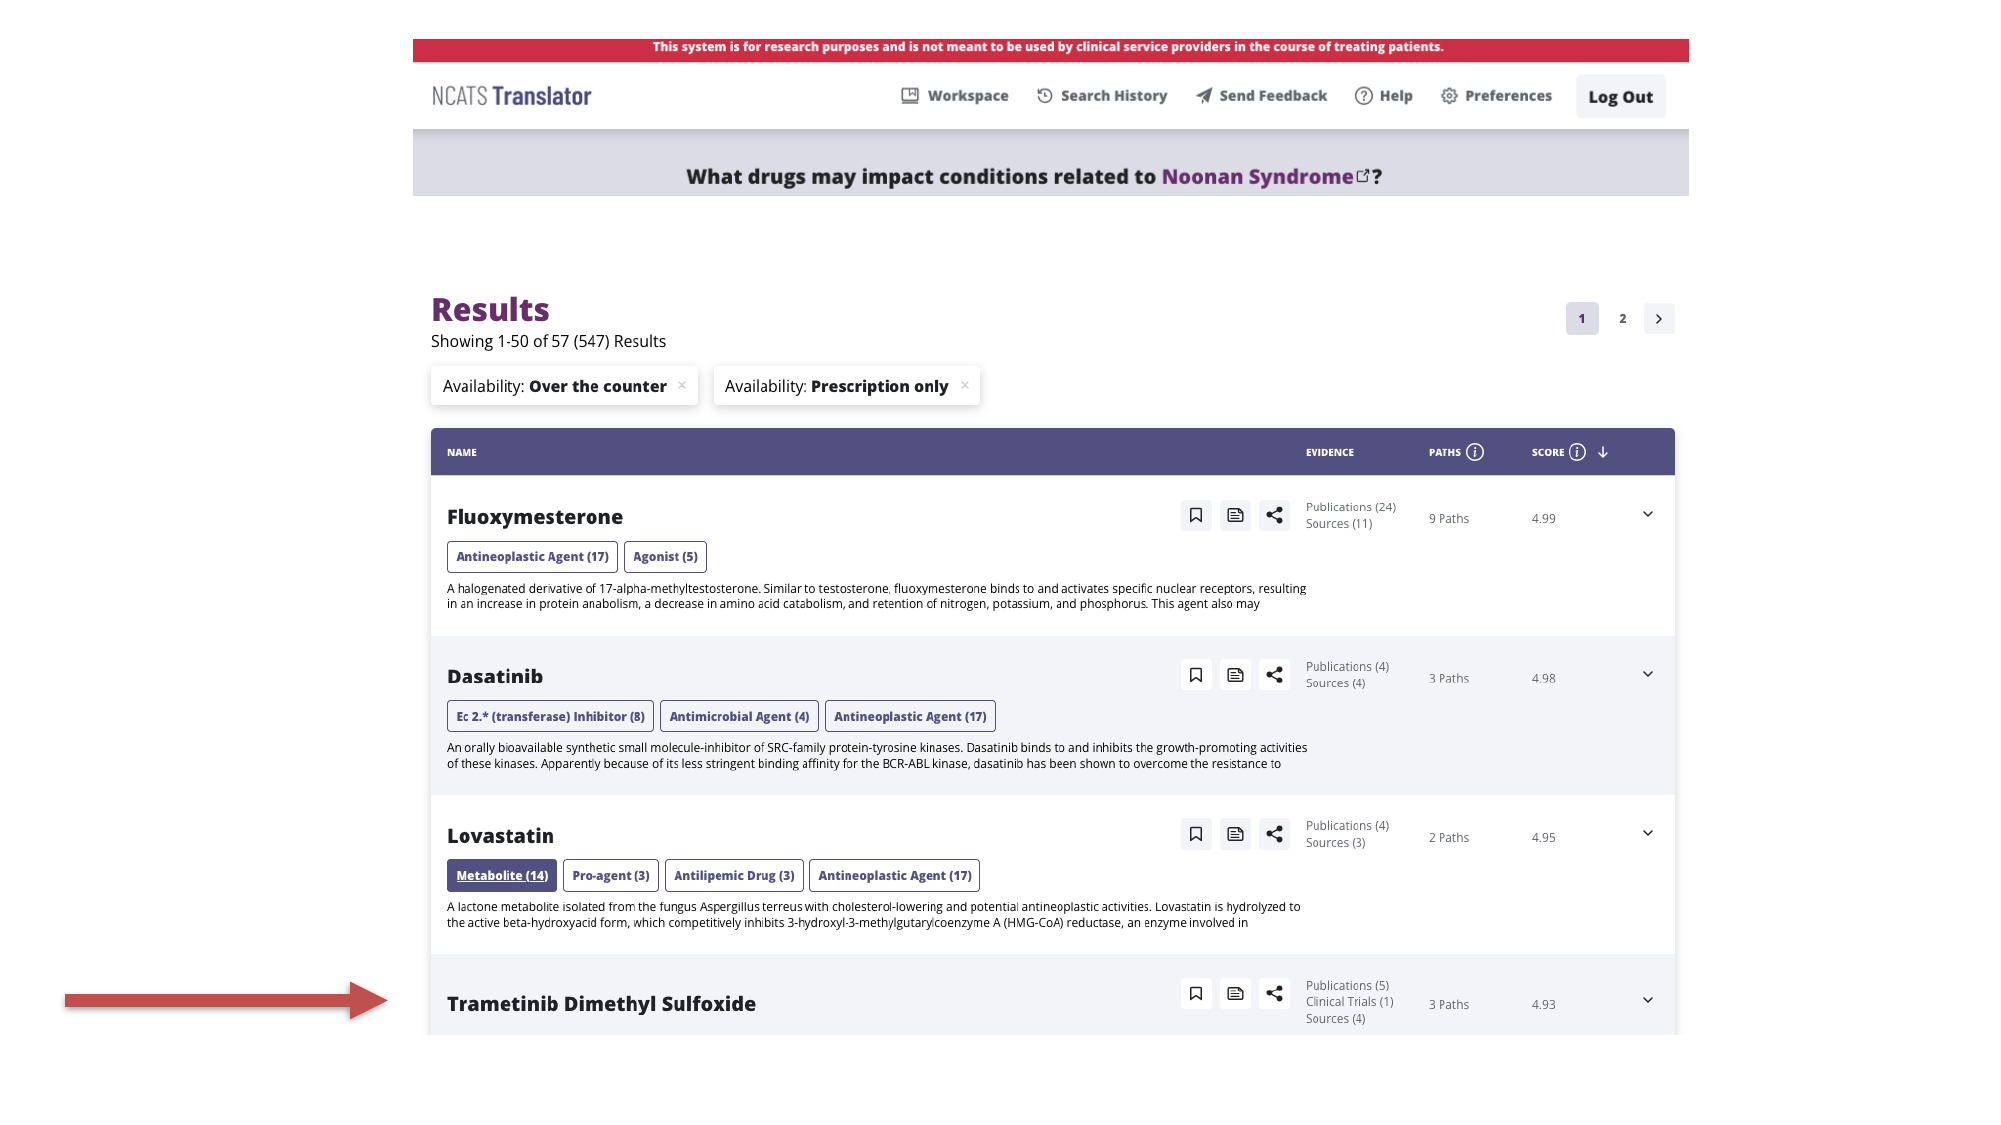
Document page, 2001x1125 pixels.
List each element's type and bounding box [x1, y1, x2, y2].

picture [413, 39, 1689, 196]
picture [421, 286, 1698, 1035]
